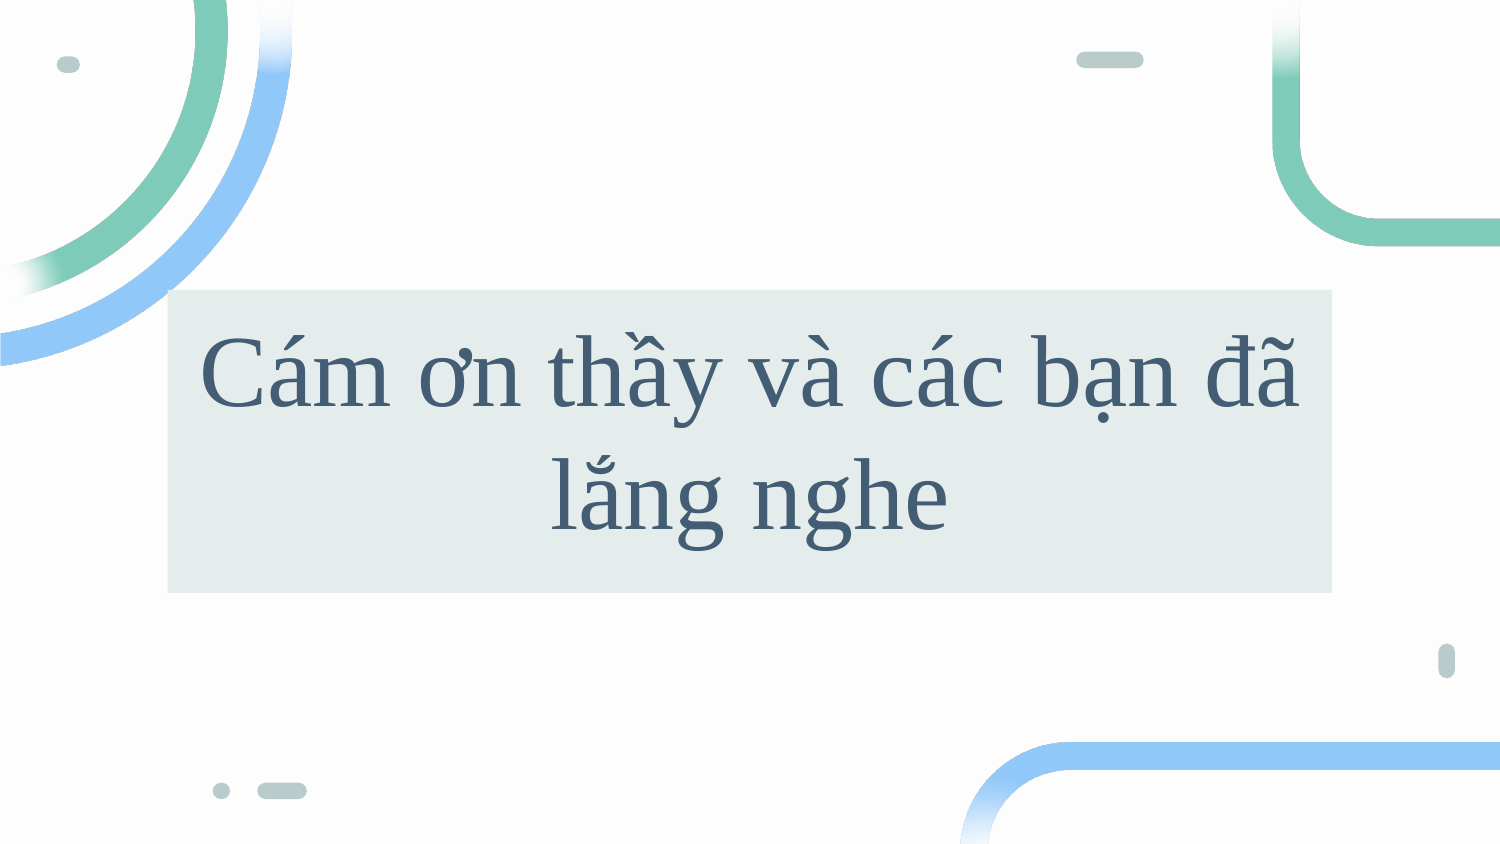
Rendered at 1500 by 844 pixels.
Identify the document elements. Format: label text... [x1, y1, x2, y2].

picture [960, 742, 1500, 844]
picture [1, 0, 292, 365]
picture [1273, 0, 1500, 458]
text_box Cám ơn thầy và các bạn đã lắng nghe [167, 289, 1333, 593]
